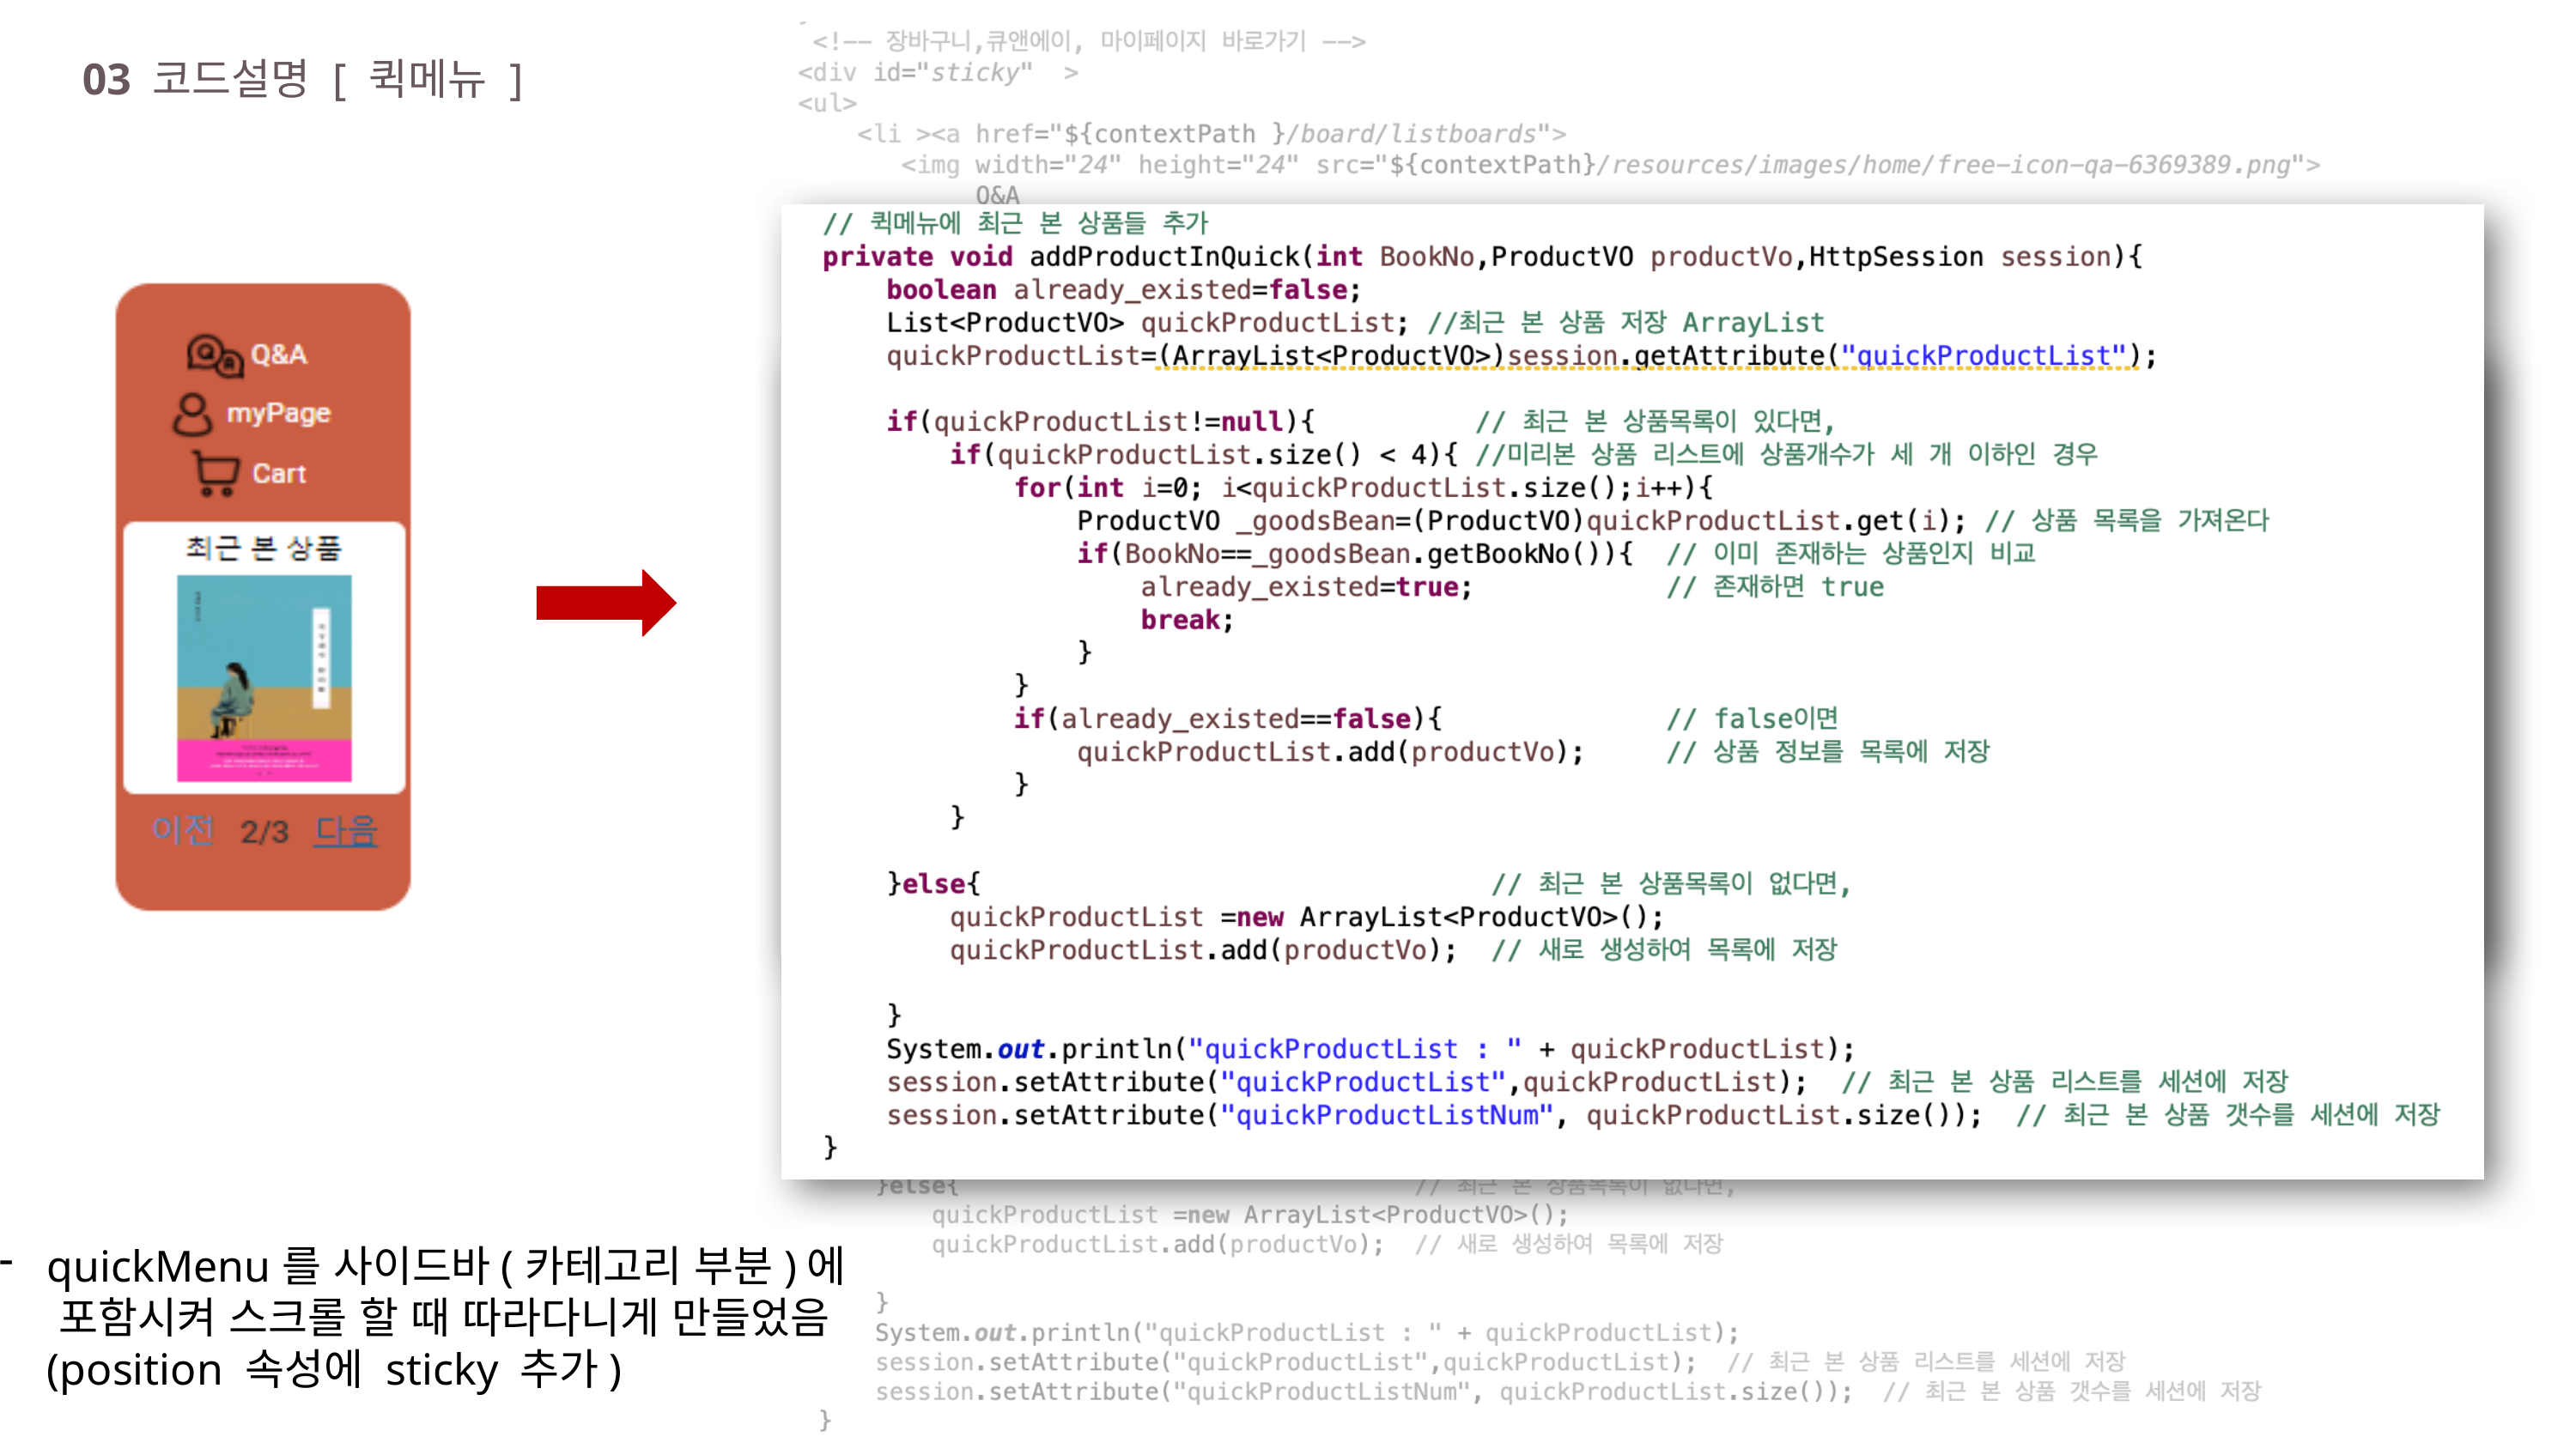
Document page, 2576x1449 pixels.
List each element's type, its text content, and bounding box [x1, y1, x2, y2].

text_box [781, 1179, 2342, 1449]
picture [70, 258, 471, 967]
text_box 03 코드설명 [ 퀵메뉴 ] [70, 45, 781, 110]
text_box quickMenu를 사이드바(카테고리 부분)에 포함시켜 스크롤 할 때 따라다니게 만들었음 (position 속성에 sticky 추가) [0, 1233, 781, 1401]
text_box [536, 568, 677, 637]
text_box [781, 21, 2342, 204]
picture [781, 204, 2484, 1179]
